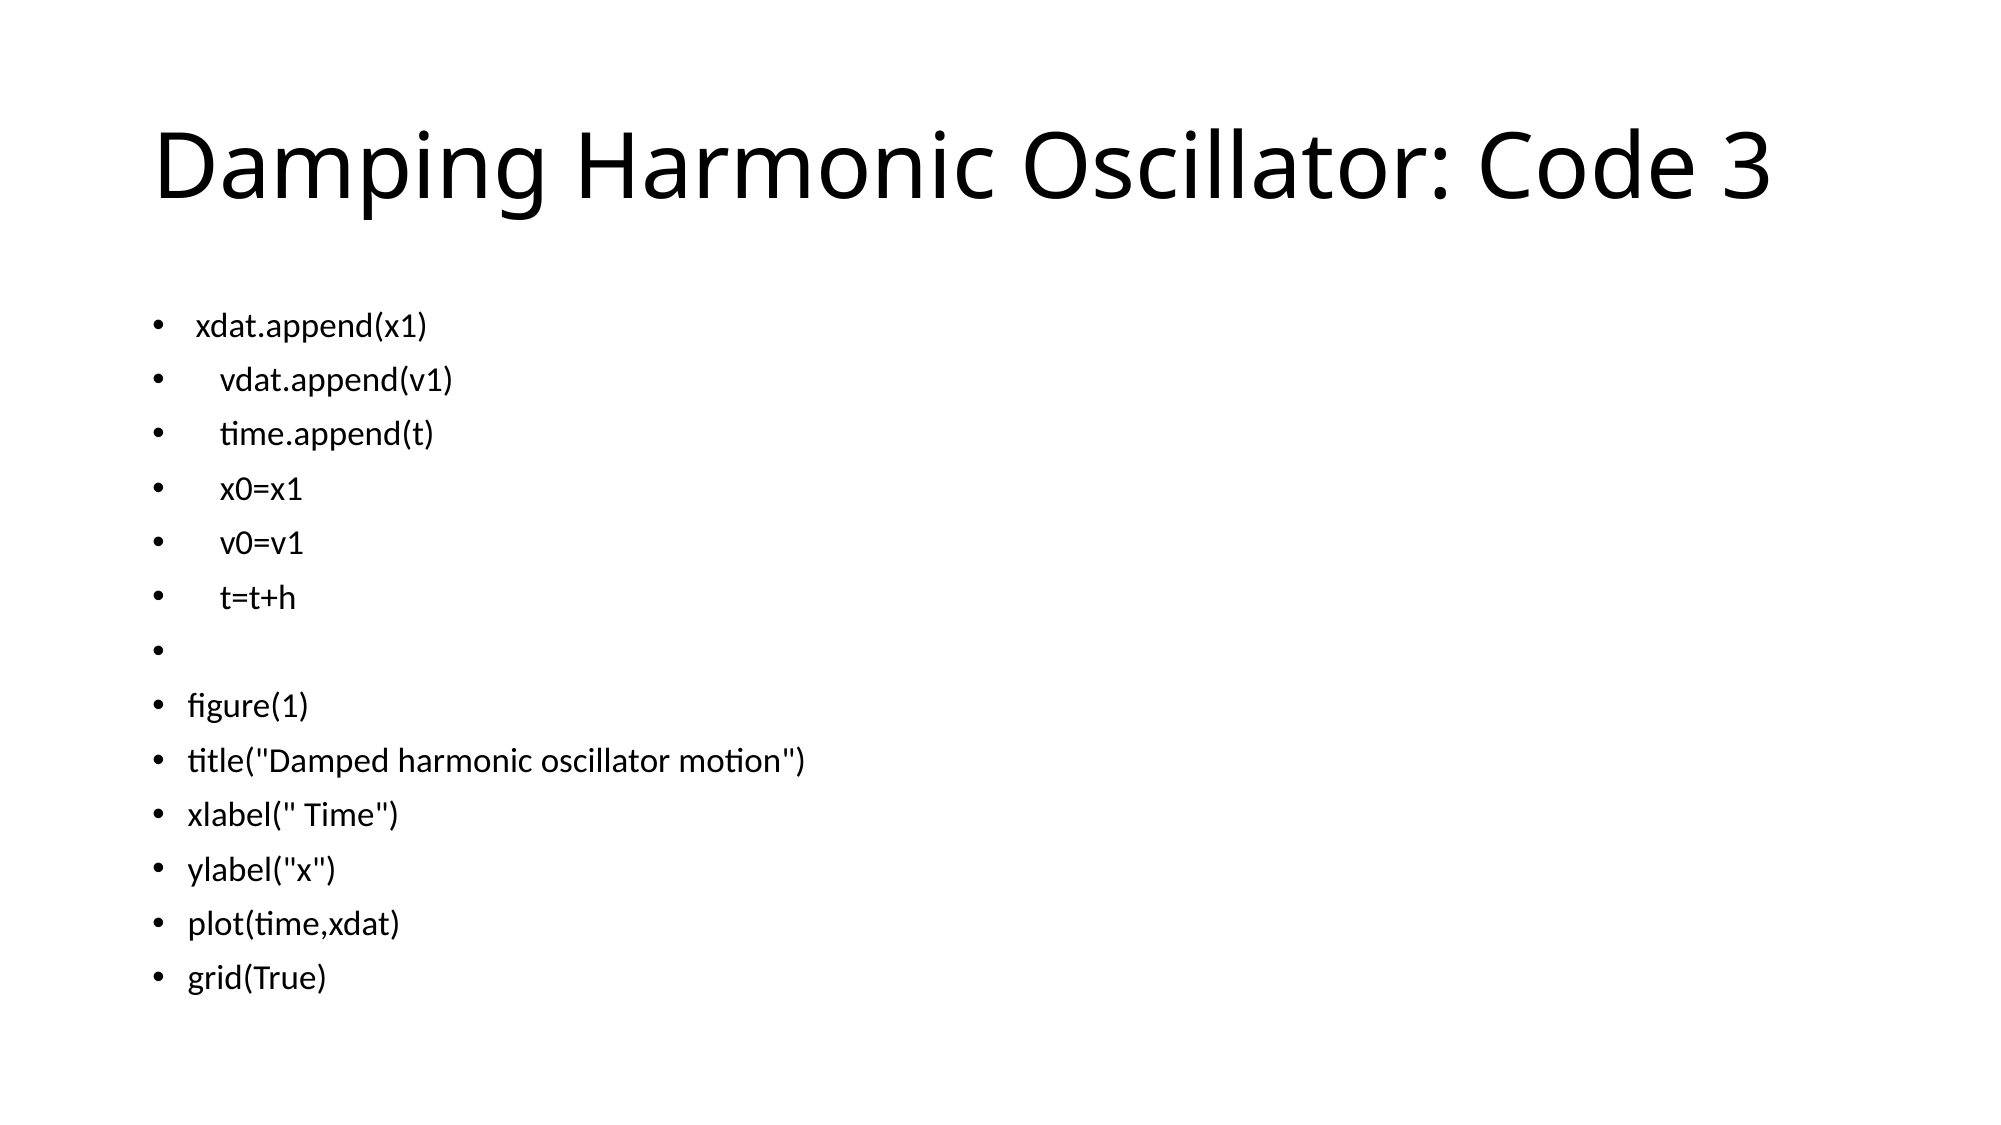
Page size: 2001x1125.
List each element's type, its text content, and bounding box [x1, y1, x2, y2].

list xdat.append(x1) vdat.append(v1) time.append(t) x0=x1 v0=v1 t=t+h figure(1) title("Damped harmonic oscillator motion") xlabel(" Time") ylabel("x") plot(time,xdat) grid(True) [137, 299, 1863, 1014]
title Damping Harmonic Oscillator: Code 3 [137, 59, 1863, 278]
